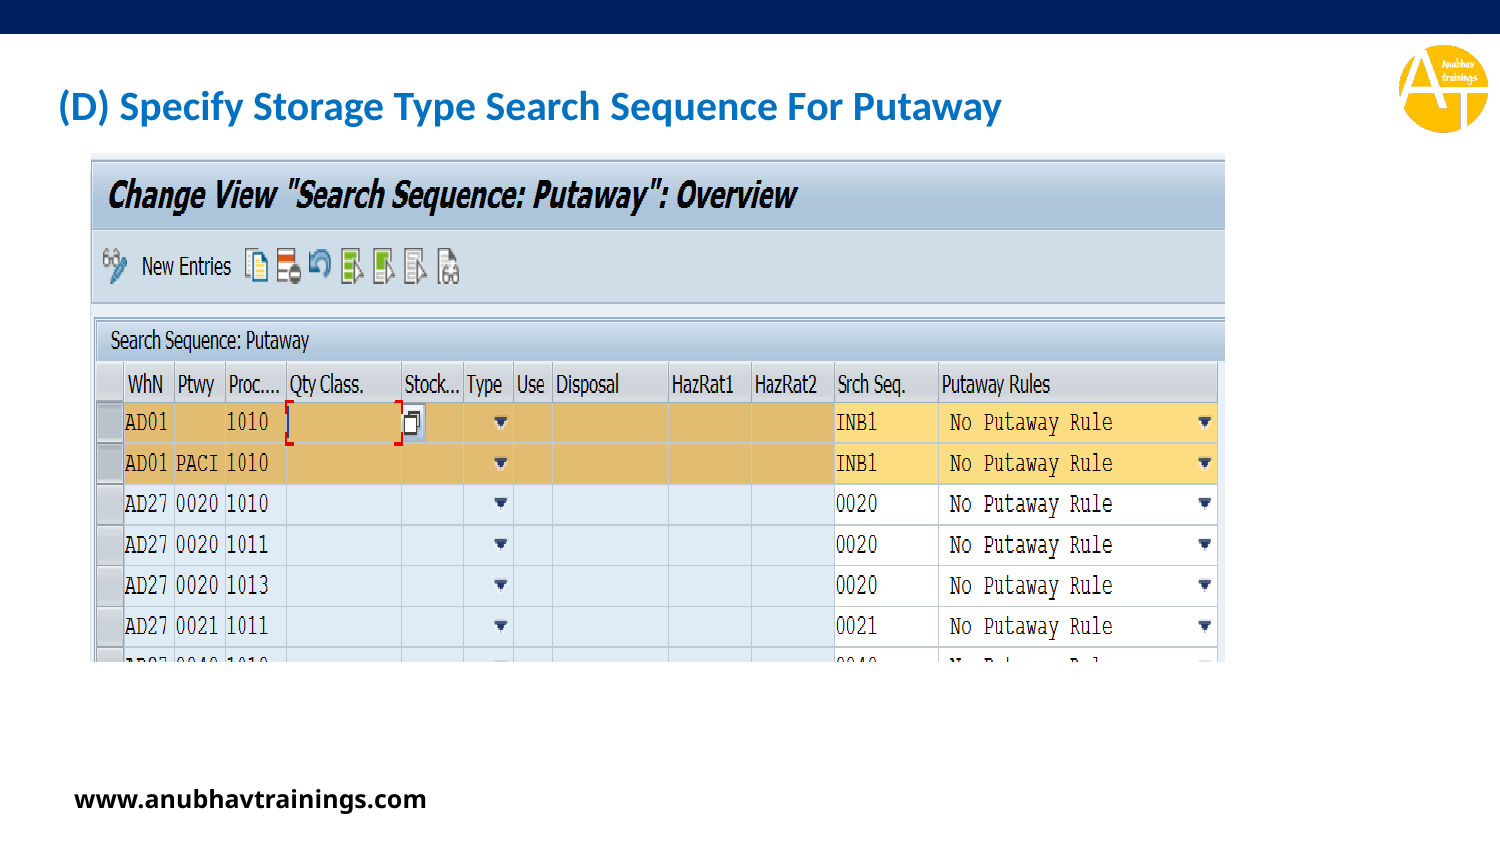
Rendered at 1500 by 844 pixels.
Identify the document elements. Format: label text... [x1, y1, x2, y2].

title (D) Specify Storage Type Search Sequence For Putaway [57, 58, 1429, 148]
text_box www.anubhavtrainings.com [13, 776, 489, 822]
picture [1390, 39, 1493, 140]
picture [89, 152, 1225, 662]
